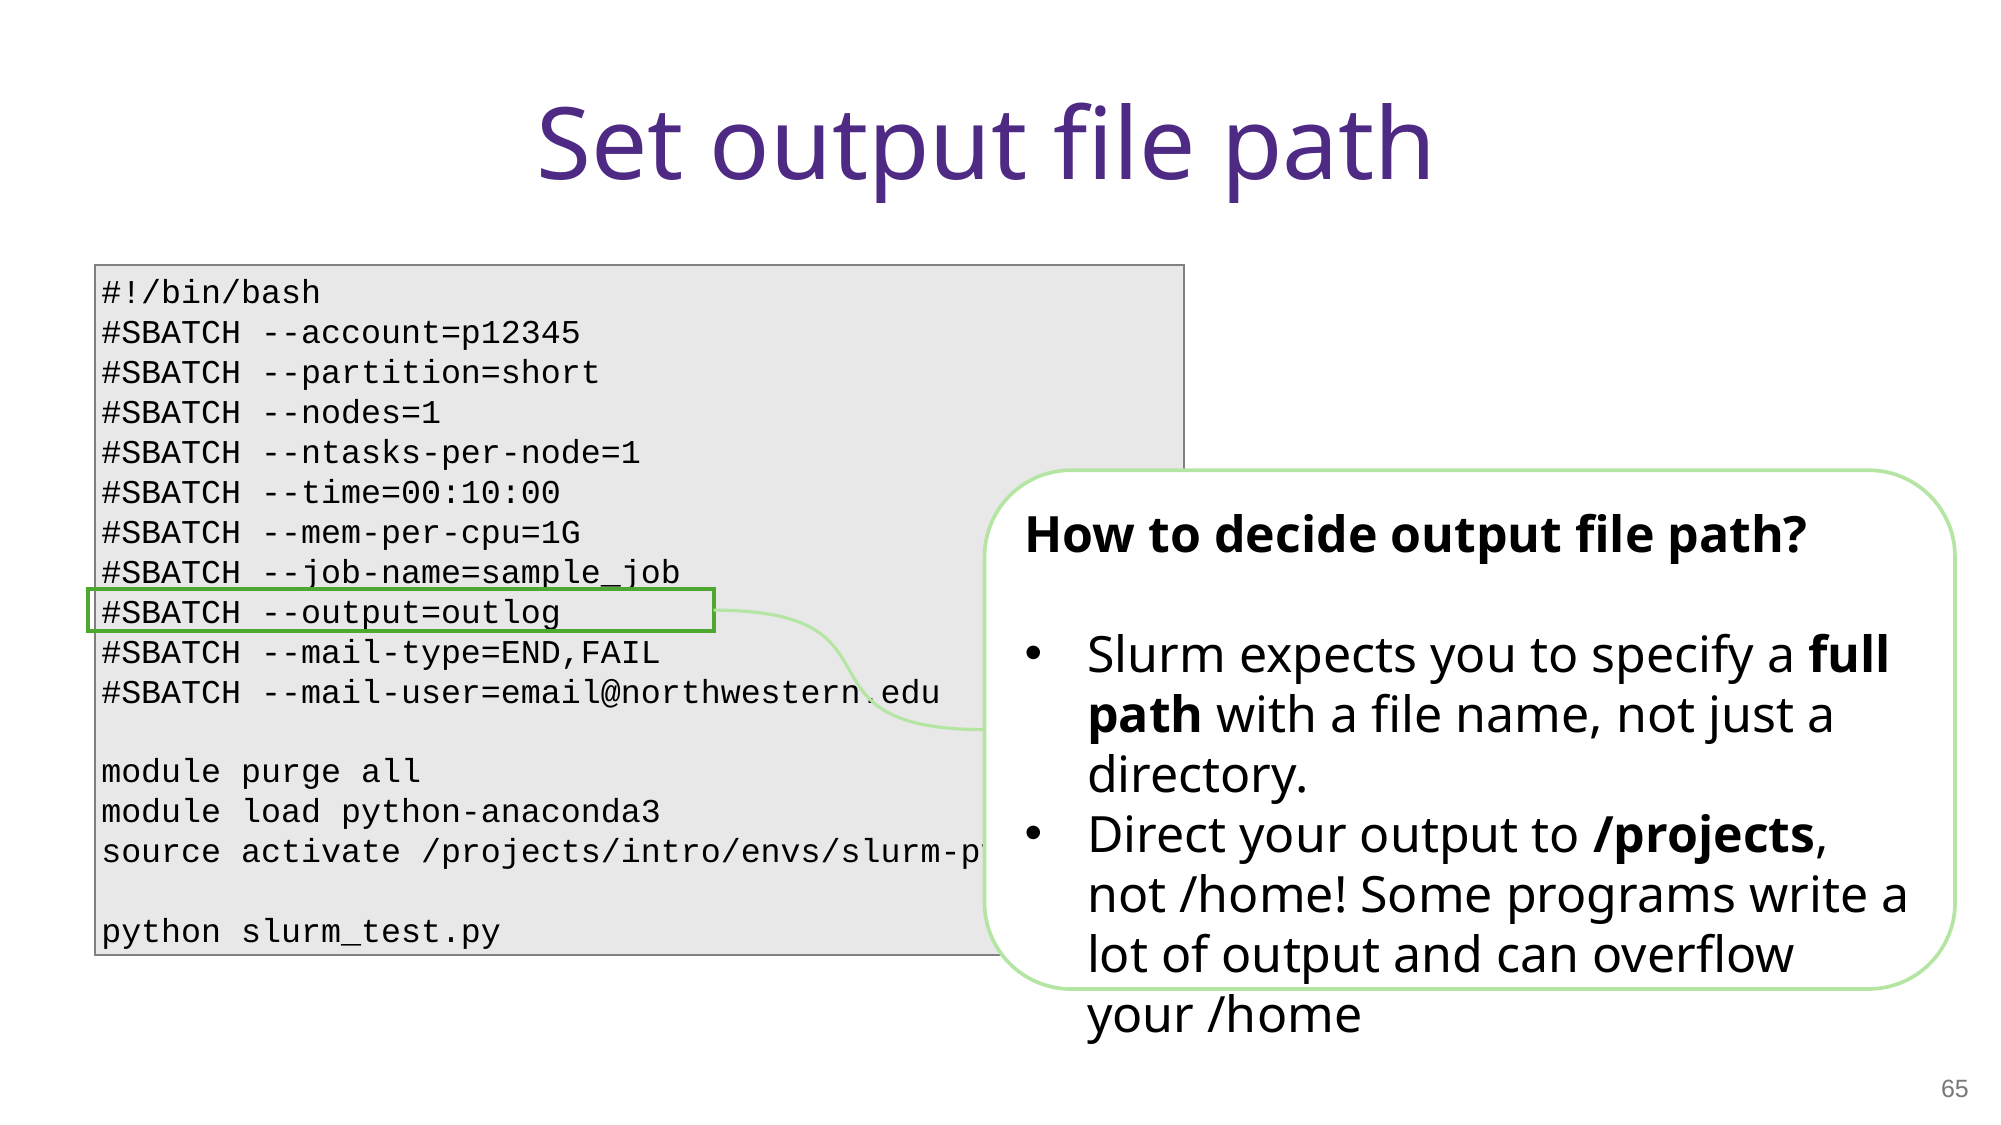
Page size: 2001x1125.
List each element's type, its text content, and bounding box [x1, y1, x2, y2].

title Set output file path [33, 22, 1967, 273]
text_box #!/bin/bash #SBATCH --account=p12345 #SBATCH --partition=short #SBATCH --nodes=1 #SBATCH --ntasks-per-node=1 #SBATCH --time=00:10:00 #SBATCH --mem-per-cpu=1G #SBATCH --job-name=sample_job #SBATCH --output=outlog #SBATCH --mail-type=END,FAIL #SBATCH --mail-user=email@northwestern.edu module purge all module load python-anaconda3 source activate /projects/intro/envs/slurm-py37-test python slurm_test.py [95, 632, 1000, 955]
text_box [87, 588, 715, 632]
text_box #!/bin/bash #SBATCH --account=p12345 #SBATCH --partition=short #SBATCH --nodes=1 #SBATCH --ntasks-per-node=1 #SBATCH --time=00:10:00 #SBATCH --mem-per-cpu=1G #SBATCH --job-name=sample_job #SBATCH --output=outlog #SBATCH --mail-type=END,FAIL #SBATCH --mail-user=email@northwestern.edu module purge all module load python-anaconda3 source activate /projects/intro/envs/slurm-py37-test python slurm_test.py [95, 264, 1185, 609]
text_box How to decide output file path? Slurm expects you to specify a full path with a file name, not just a directory. Direct your output to /projects, not /home! Some programs write a lot of output and can overflow your /home [983, 469, 1957, 991]
slide_number 65 [1517, 1057, 1984, 1118]
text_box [713, 609, 985, 731]
